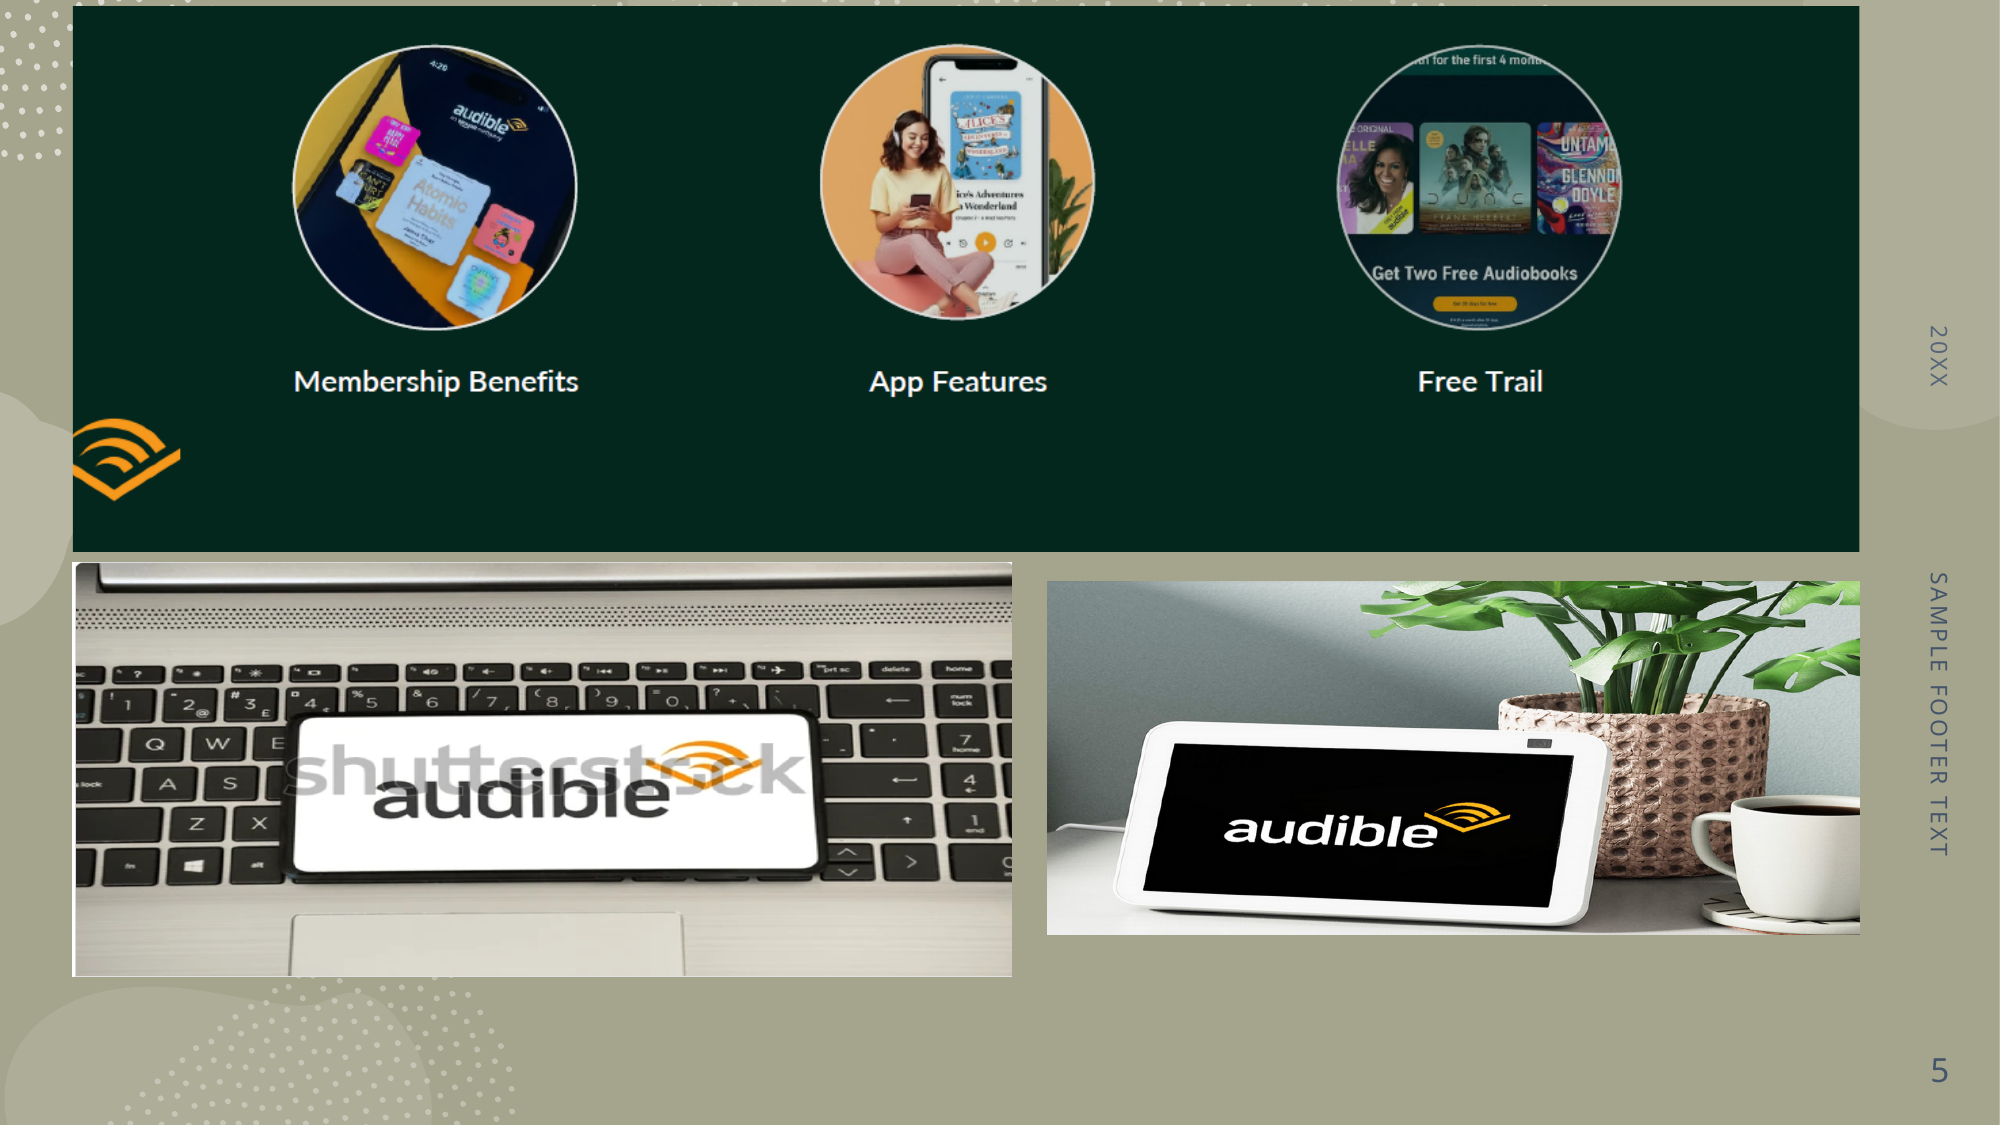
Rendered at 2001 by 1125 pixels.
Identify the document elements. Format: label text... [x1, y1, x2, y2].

text_box [0, 148, 9, 159]
footer Sample Footer Text [1887, 420, 1993, 1014]
text_box [59, 81, 68, 92]
slide_number 5 [1887, 1019, 1993, 1125]
text_box [1801, 0, 2000, 431]
text_box [37, 128, 46, 138]
text_box [1175, 0, 1184, 6]
text_box [51, 59, 60, 70]
text_box [35, 105, 45, 116]
text_box [1410, 1, 1419, 6]
text_box [51, 9, 60, 20]
text_box [17, 106, 27, 116]
text_box [3, 10, 13, 21]
text_box [1388, 0, 1397, 6]
text_box [1078, 1, 1087, 6]
text_box [54, 103, 63, 114]
text_box [75, 0, 84, 6]
text_box [97, 0, 106, 6]
text_box [68, 59, 72, 69]
text_box [1198, 0, 1207, 6]
text_box [1437, 1, 1446, 6]
picture [72, 6, 1860, 552]
text_box [52, 38, 62, 49]
text_box [1, 120, 10, 130]
picture [72, 562, 1012, 977]
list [1047, 581, 1860, 935]
text_box [34, 151, 44, 161]
text_box [23, 12, 33, 22]
text_box [9, 29, 18, 40]
text_box [65, 22, 72, 33]
text_box [32, 0, 41, 5]
text_box [1103, 0, 1112, 6]
text_box [53, 147, 63, 157]
text_box [183, 0, 193, 5]
text_box [0, 101, 6, 111]
text_box [615, 0, 624, 6]
text_box [32, 62, 42, 72]
text_box [27, 41, 36, 51]
text_box [0, 83, 10, 93]
text_box [16, 152, 25, 162]
text_box [55, 126, 64, 136]
text_box [0, 66, 6, 76]
text_box [626, 0, 1022, 6]
text_box [14, 57, 24, 67]
text_box [39, 83, 49, 93]
text_box [21, 83, 30, 93]
text_box [18, 130, 28, 140]
text_box [38, 24, 47, 35]
text_box [0, 44, 6, 54]
text_box [1301, 1, 1310, 6]
